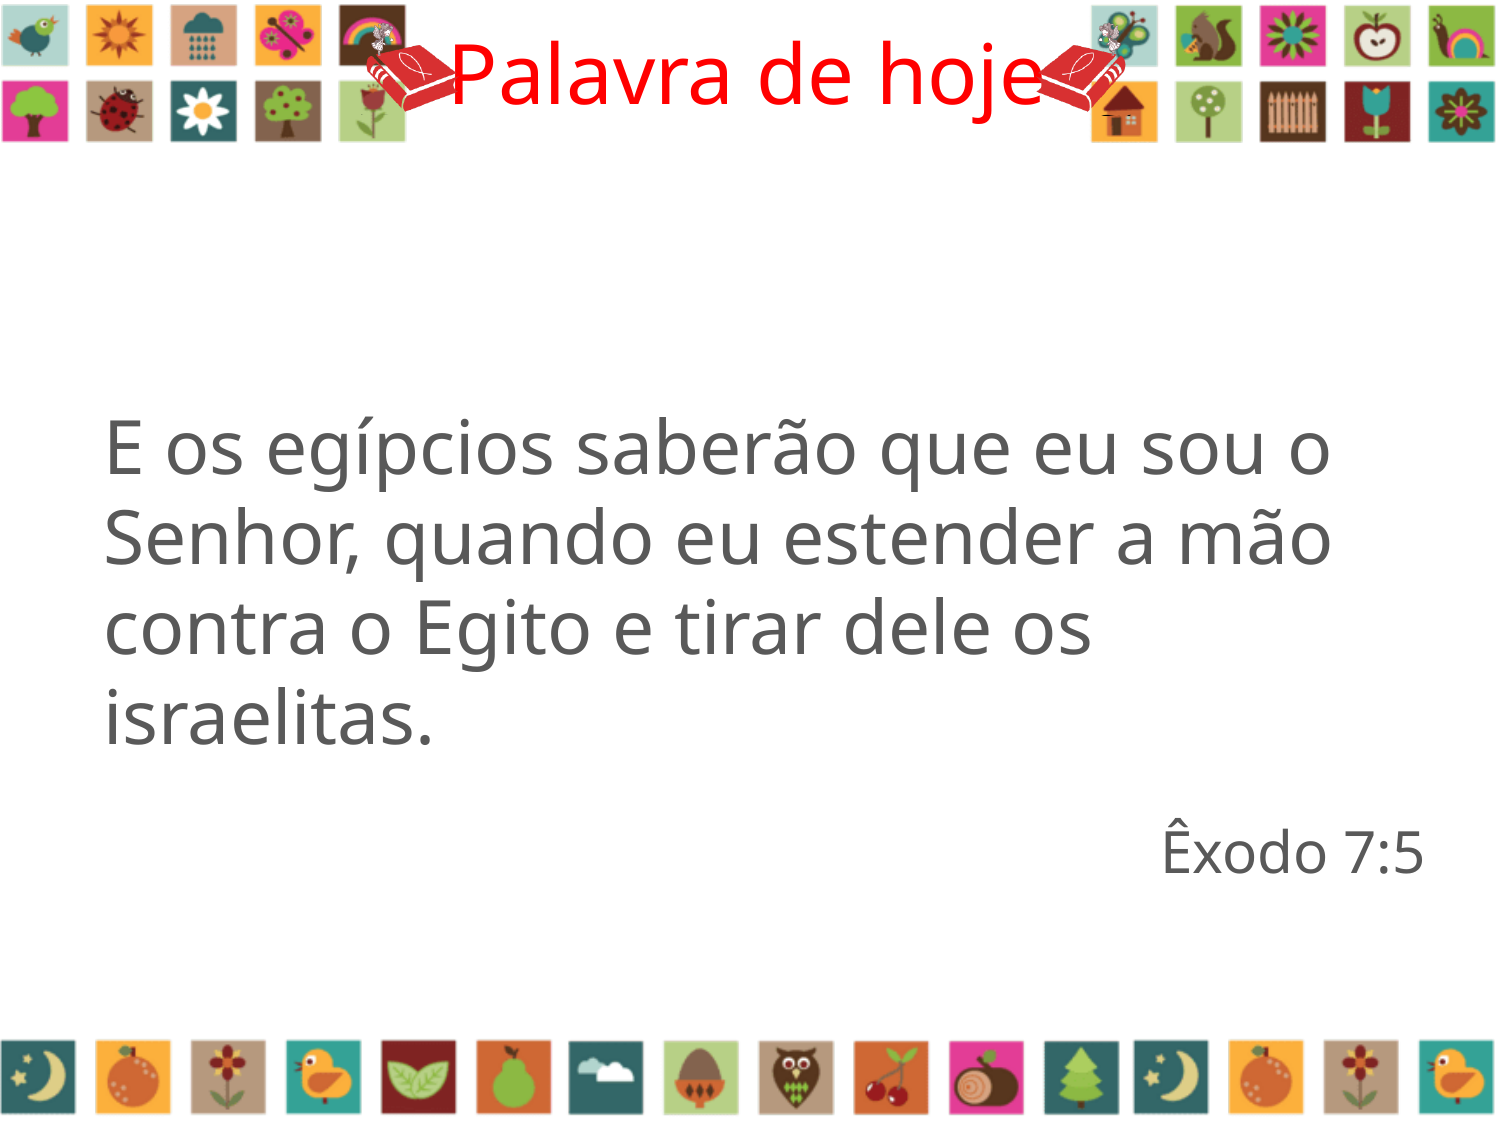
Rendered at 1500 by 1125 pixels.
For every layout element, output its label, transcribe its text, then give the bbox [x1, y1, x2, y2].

text_box Êxodo 7:5 [808, 807, 1441, 893]
text_box E os egípcios saberão que eu sou o Senhor, quando eu estender a mão contra o Egito e tirar dele os israelitas. [88, 302, 1436, 768]
picture [1003, 3, 1500, 150]
picture [0, 3, 491, 150]
text_box Palavra de hoje [425, 13, 1078, 129]
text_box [0, 1028, 1500, 1118]
